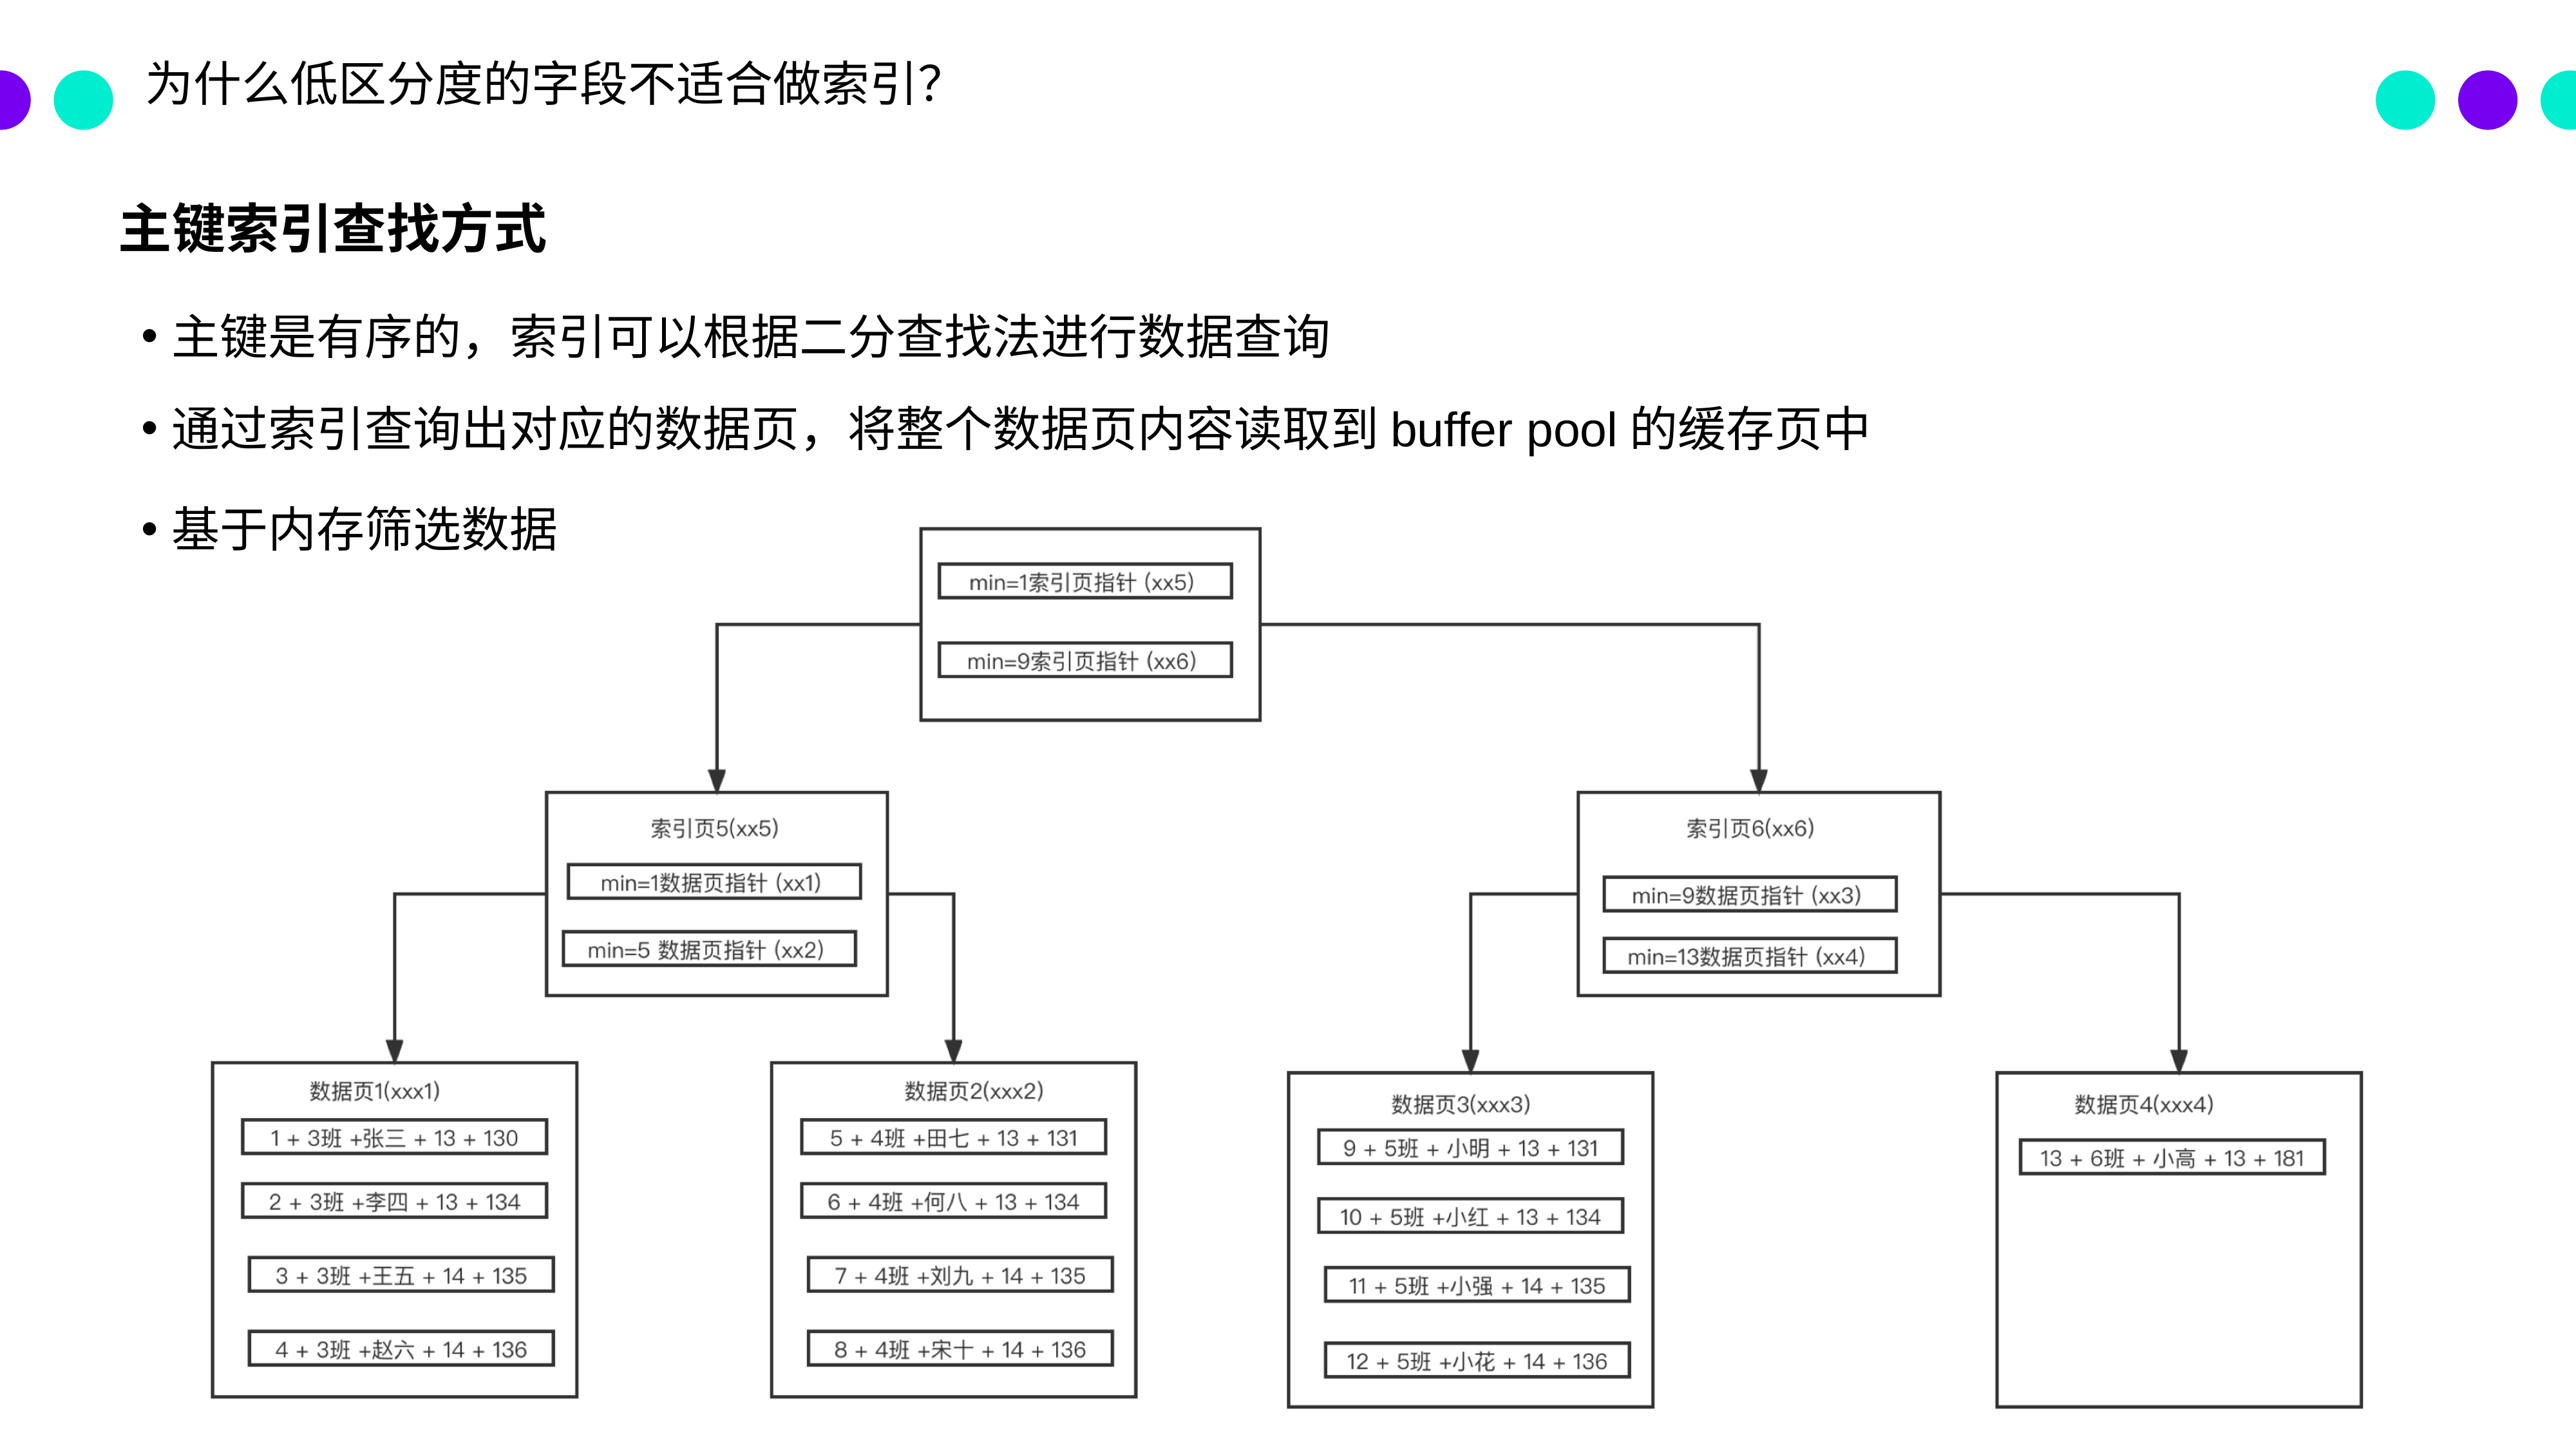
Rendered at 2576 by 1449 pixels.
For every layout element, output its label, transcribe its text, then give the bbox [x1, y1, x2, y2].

text_box 主键是有序的，索引可以根据二分查找法进行数据查询 [83, 301, 1828, 336]
text_box 基于内存筛选数据 [83, 436, 1372, 562]
picture [170, 487, 2403, 1449]
text_box 通过索引查询出对应的数据页，将整个数据页内容读取到buffer pool的缓存页中 [83, 336, 2075, 462]
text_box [0, 70, 113, 130]
text_box 主键索引查找方式 [113, 189, 780, 265]
text_box 为什么低区分度的字段不适合做索引？ [139, 54, 1079, 118]
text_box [2375, 70, 2576, 130]
